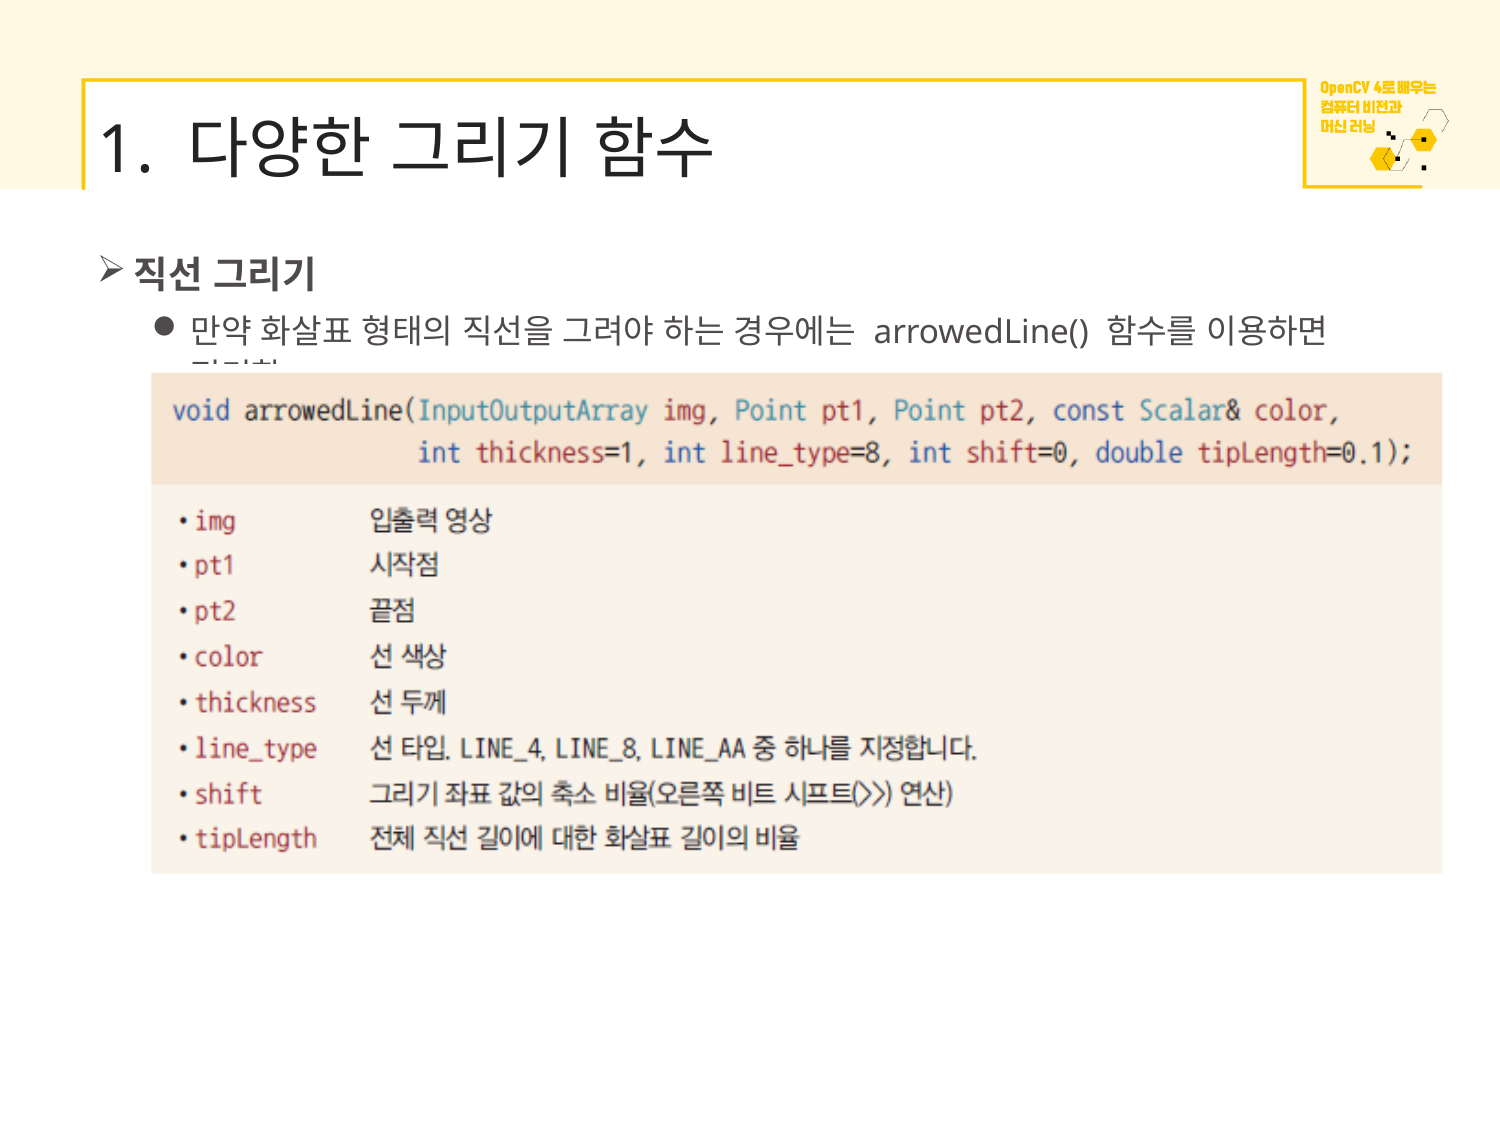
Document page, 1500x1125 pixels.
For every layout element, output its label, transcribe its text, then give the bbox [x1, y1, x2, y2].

title 1. 다양한 그리기 함수 [82, 61, 1413, 193]
list 직선 그리기 만약 화살표 형태의 직선을 그려야 하는 경우에는 arrowedLine() 함수를 이용하면 편리함 [81, 239, 1412, 1054]
picture [0, 0, 1500, 1125]
